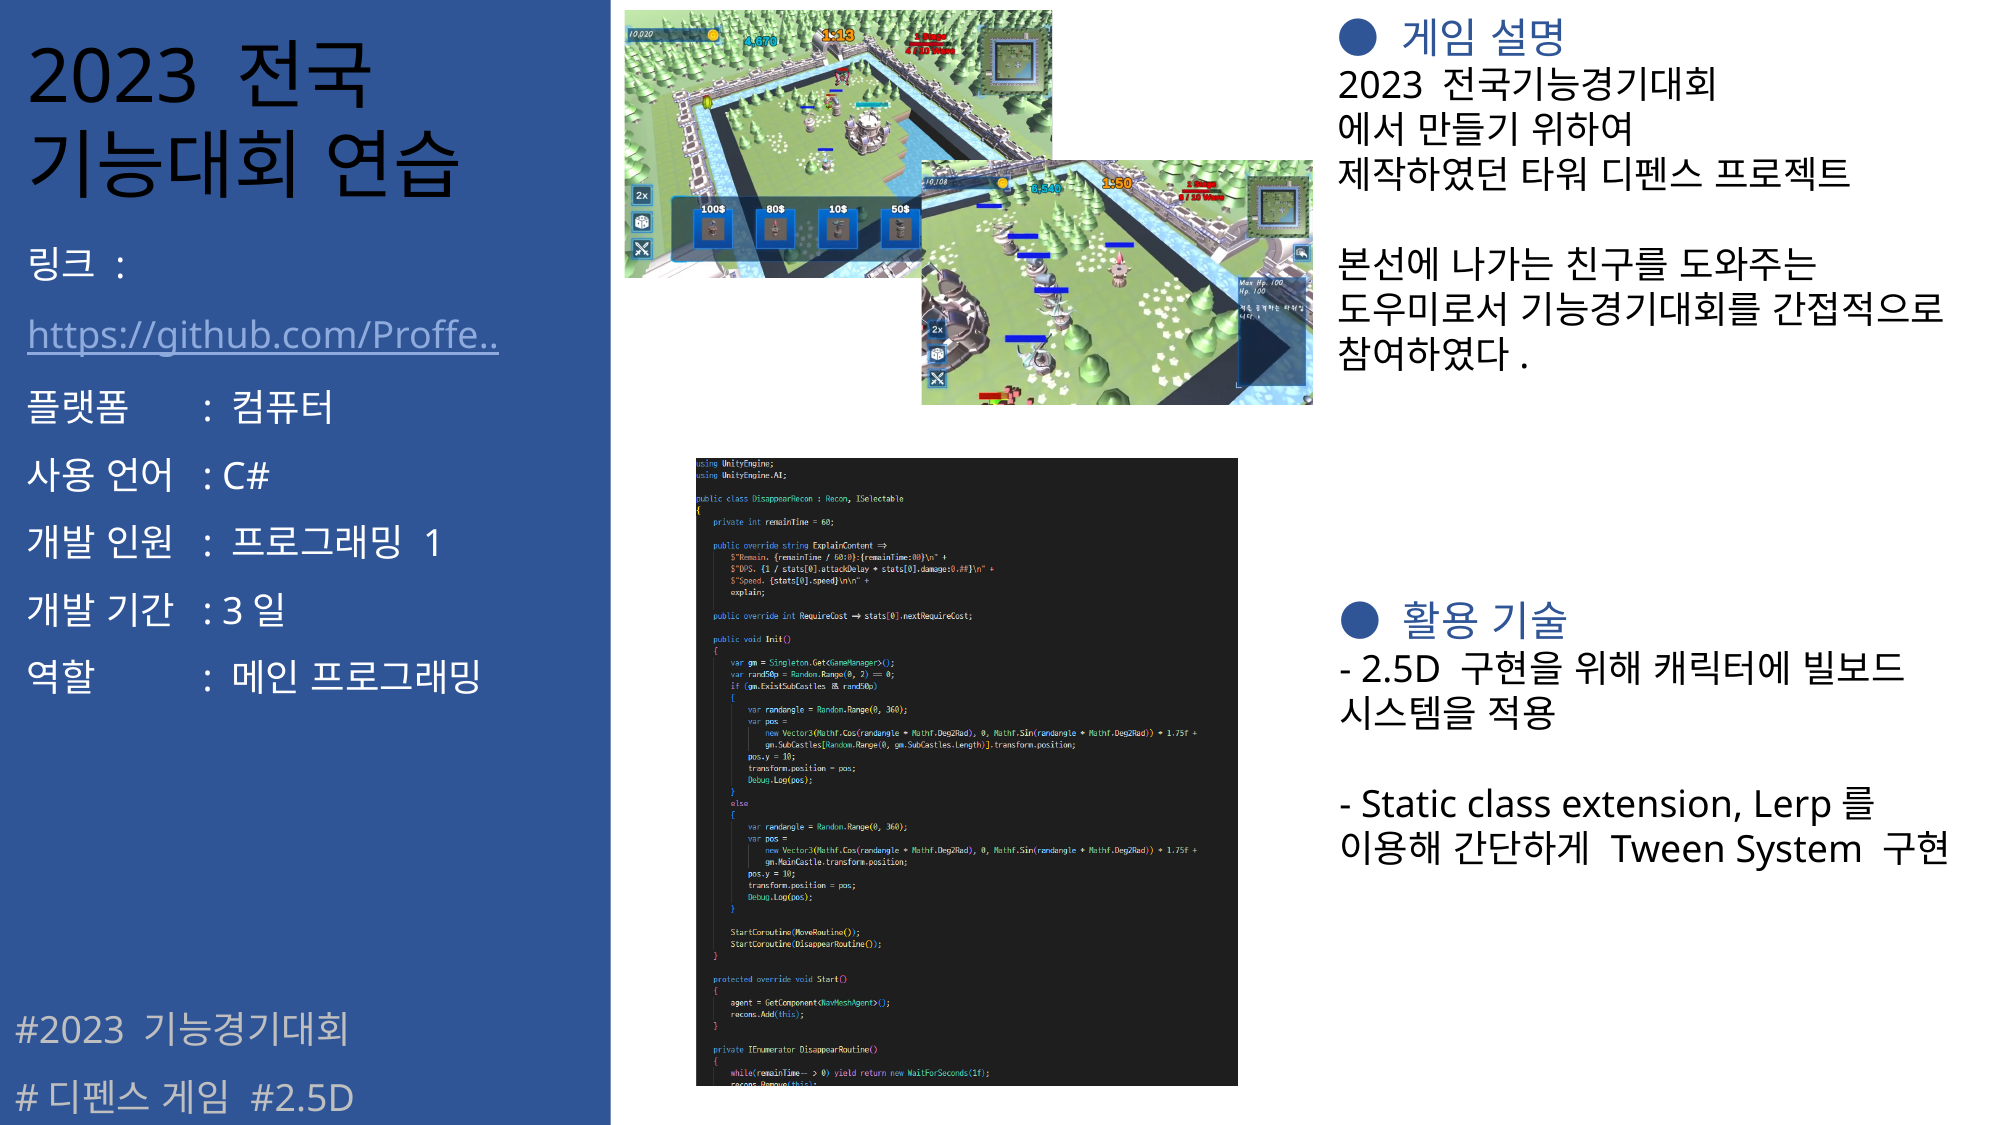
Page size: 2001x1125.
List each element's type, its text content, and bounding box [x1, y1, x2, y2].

text_box ● 활용 기술 - 2.5D 구현을 위해 캐릭터에 빌보드 시스템을 적용 - Static class extension, Lerp를 이용해 간단하게 Tween System 구현 [1324, 587, 1988, 878]
text_box [0, 0, 612, 1125]
text_box ● 게임 설명 2023 전국기능경기대회 에서 만들기 위하여 제작하였던 타워 디펜스 프로젝트 본선에 나가는 친구를 도와주는 도우미로서 기능경기대회를 간접적으로 참여하였다. [1323, 4, 1987, 384]
text_box : 컴퓨터 : C# : 프로그래밍 1 : 3일 : 메인 프로그래밍 [187, 354, 534, 707]
text_box 2023 전국 기능대회 연습 [12, 20, 478, 210]
picture [696, 458, 1238, 1086]
picture [624, 10, 1313, 405]
text_box #2023 기능경기대회 #디펜스 게임 #2.5D [0, 976, 577, 1125]
text_box 플랫폼 사용 언어 개발 인원 개발 기간 역할 [12, 354, 187, 707]
text_box 링크 : https://github.com/Proffe.. [12, 210, 574, 370]
